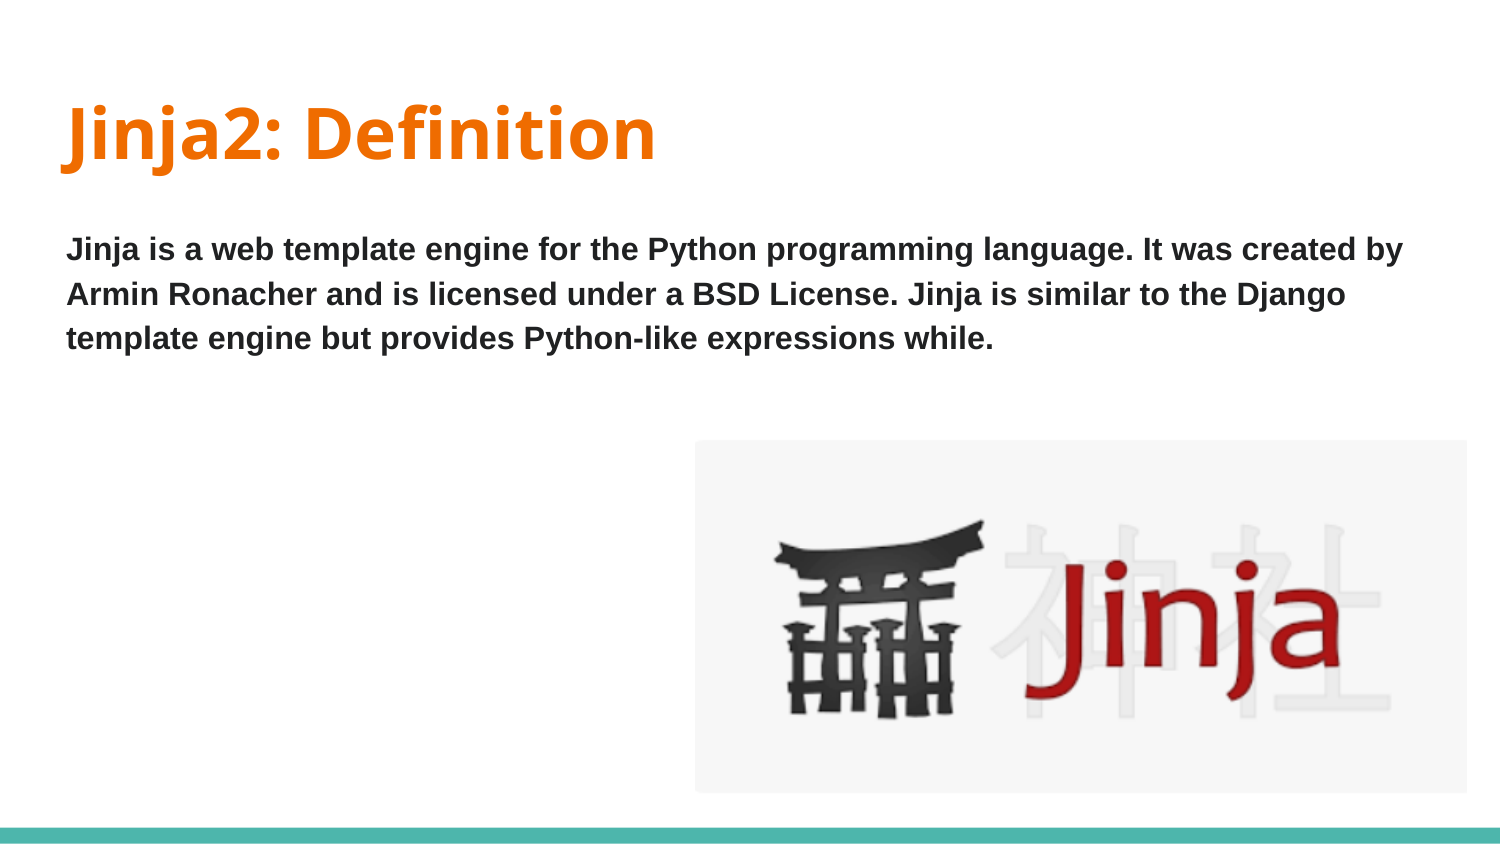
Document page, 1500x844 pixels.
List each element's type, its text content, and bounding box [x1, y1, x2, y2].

title Jinja2: Definition [51, 72, 1449, 189]
list Jinja is a web template engine for the Python programming language. It was created by Armin Ronacher and is licensed under a BSD License. Jinja is similar to the Django template engine but provides Python-like expressions while. [51, 207, 1449, 750]
picture [695, 409, 1467, 809]
